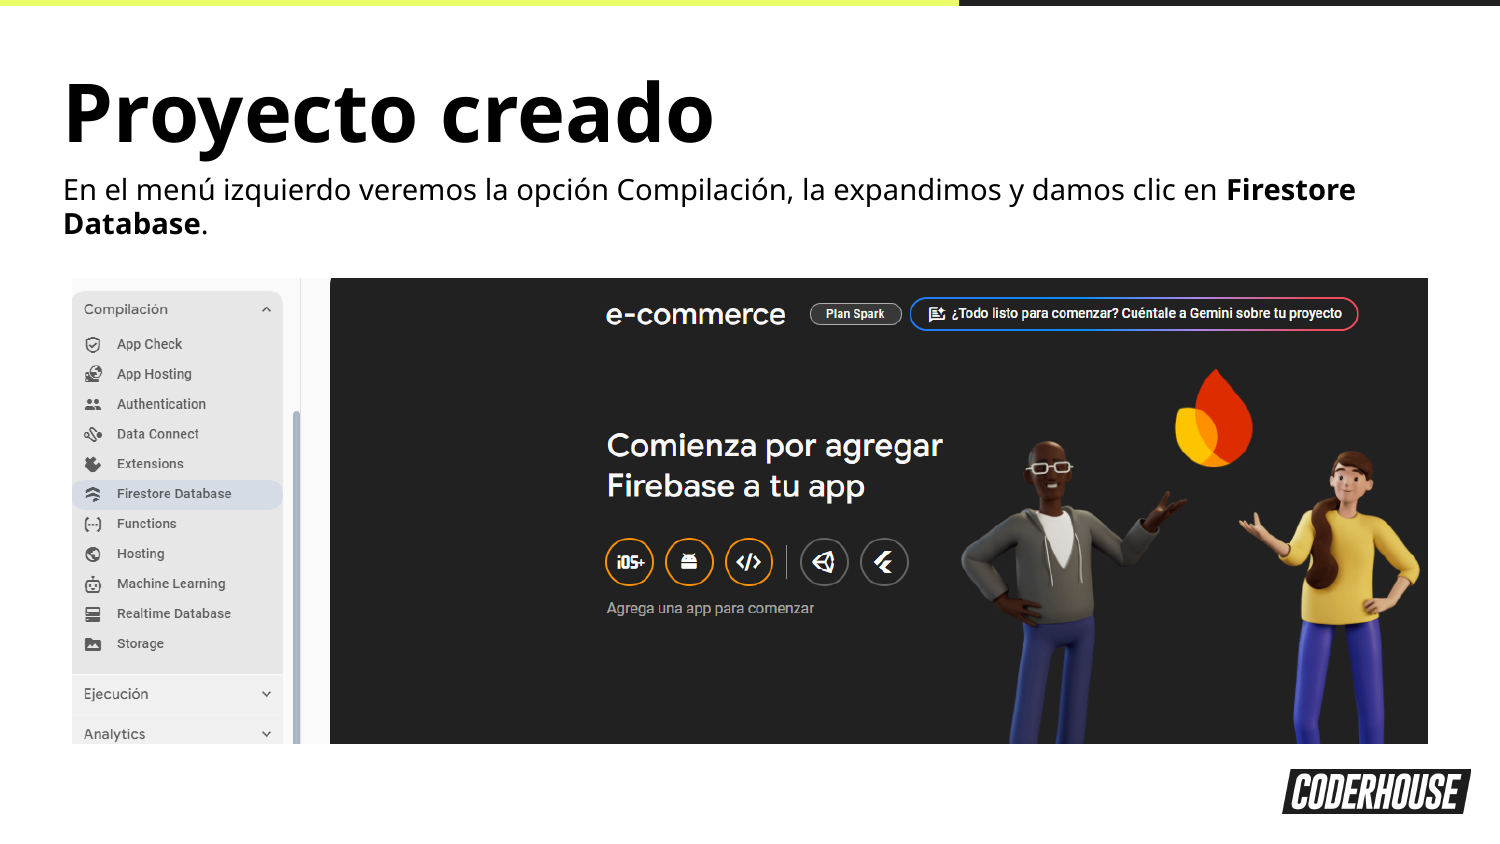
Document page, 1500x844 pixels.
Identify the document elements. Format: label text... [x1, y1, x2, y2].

picture [1281, 769, 1471, 814]
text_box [0, 0, 1500, 7]
text_box Proyecto creado [47, 56, 1384, 155]
picture [72, 278, 1428, 744]
text_box En el menú izquierdo veremos la opción Compilación, la expandimos y damos clic en Firestore Database. [47, 155, 1475, 256]
